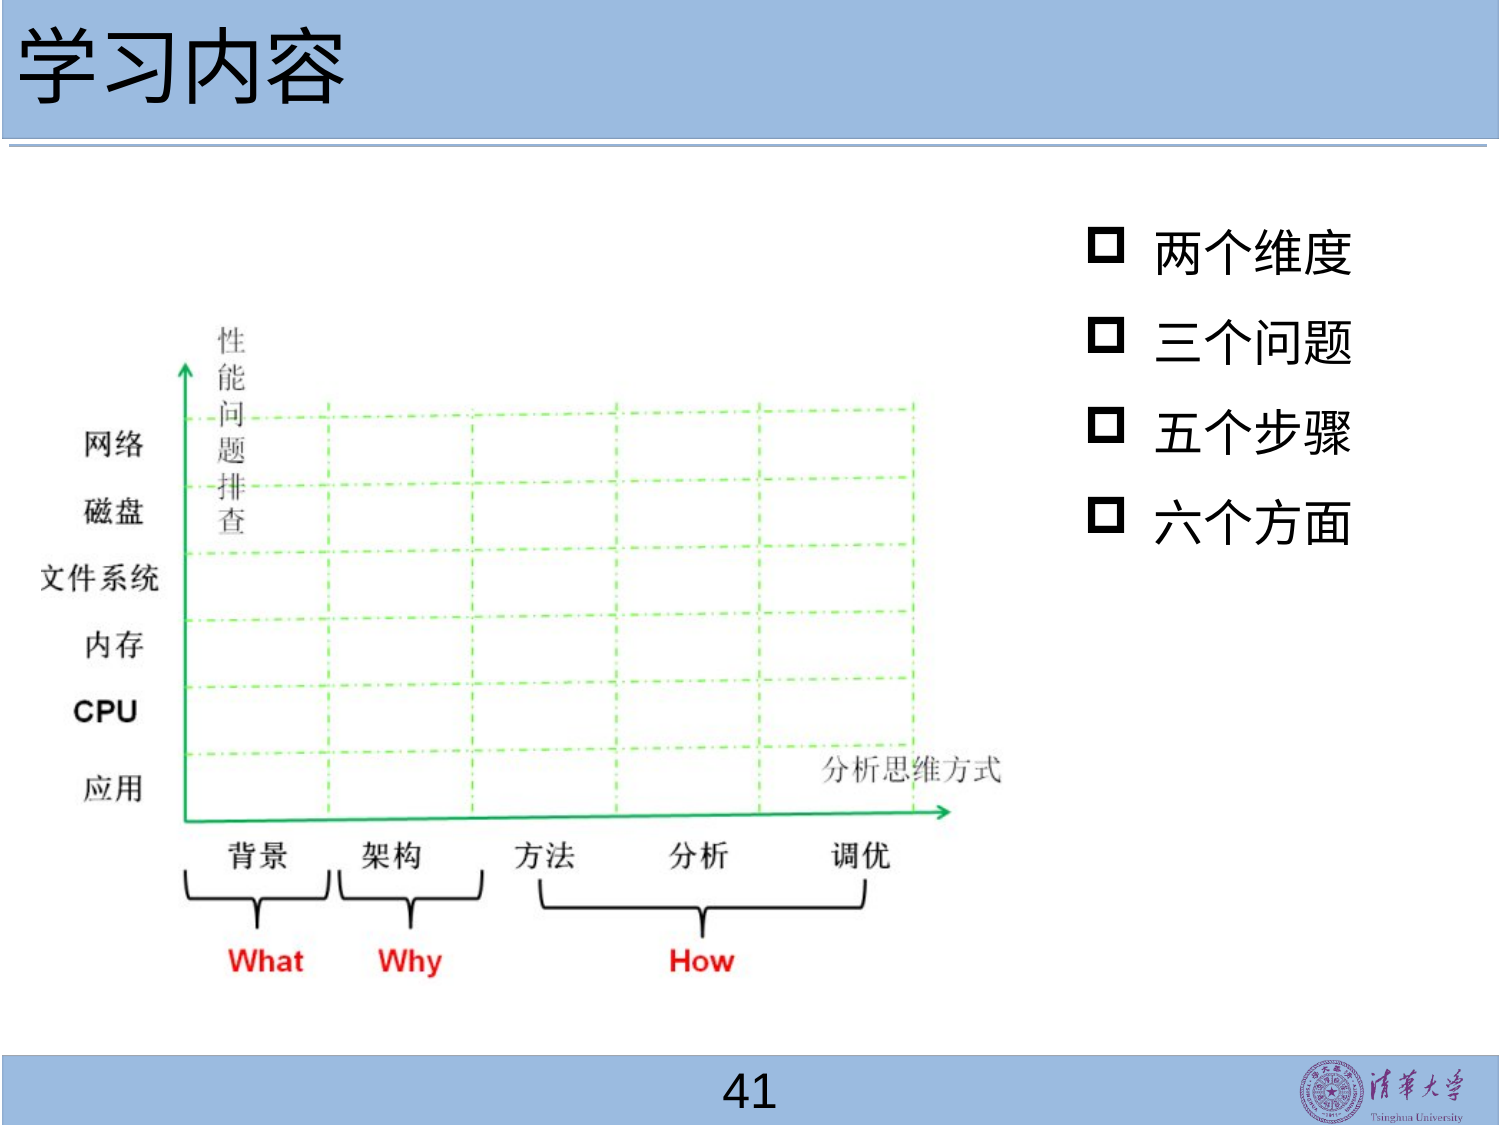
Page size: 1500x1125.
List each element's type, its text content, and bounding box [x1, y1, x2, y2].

text_box 两个维度 三个问题 五个步骤 六个方面 [1068, 184, 1436, 560]
picture [0, 0, 1500, 147]
picture [40, 290, 1029, 987]
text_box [0, 1054, 1500, 1125]
